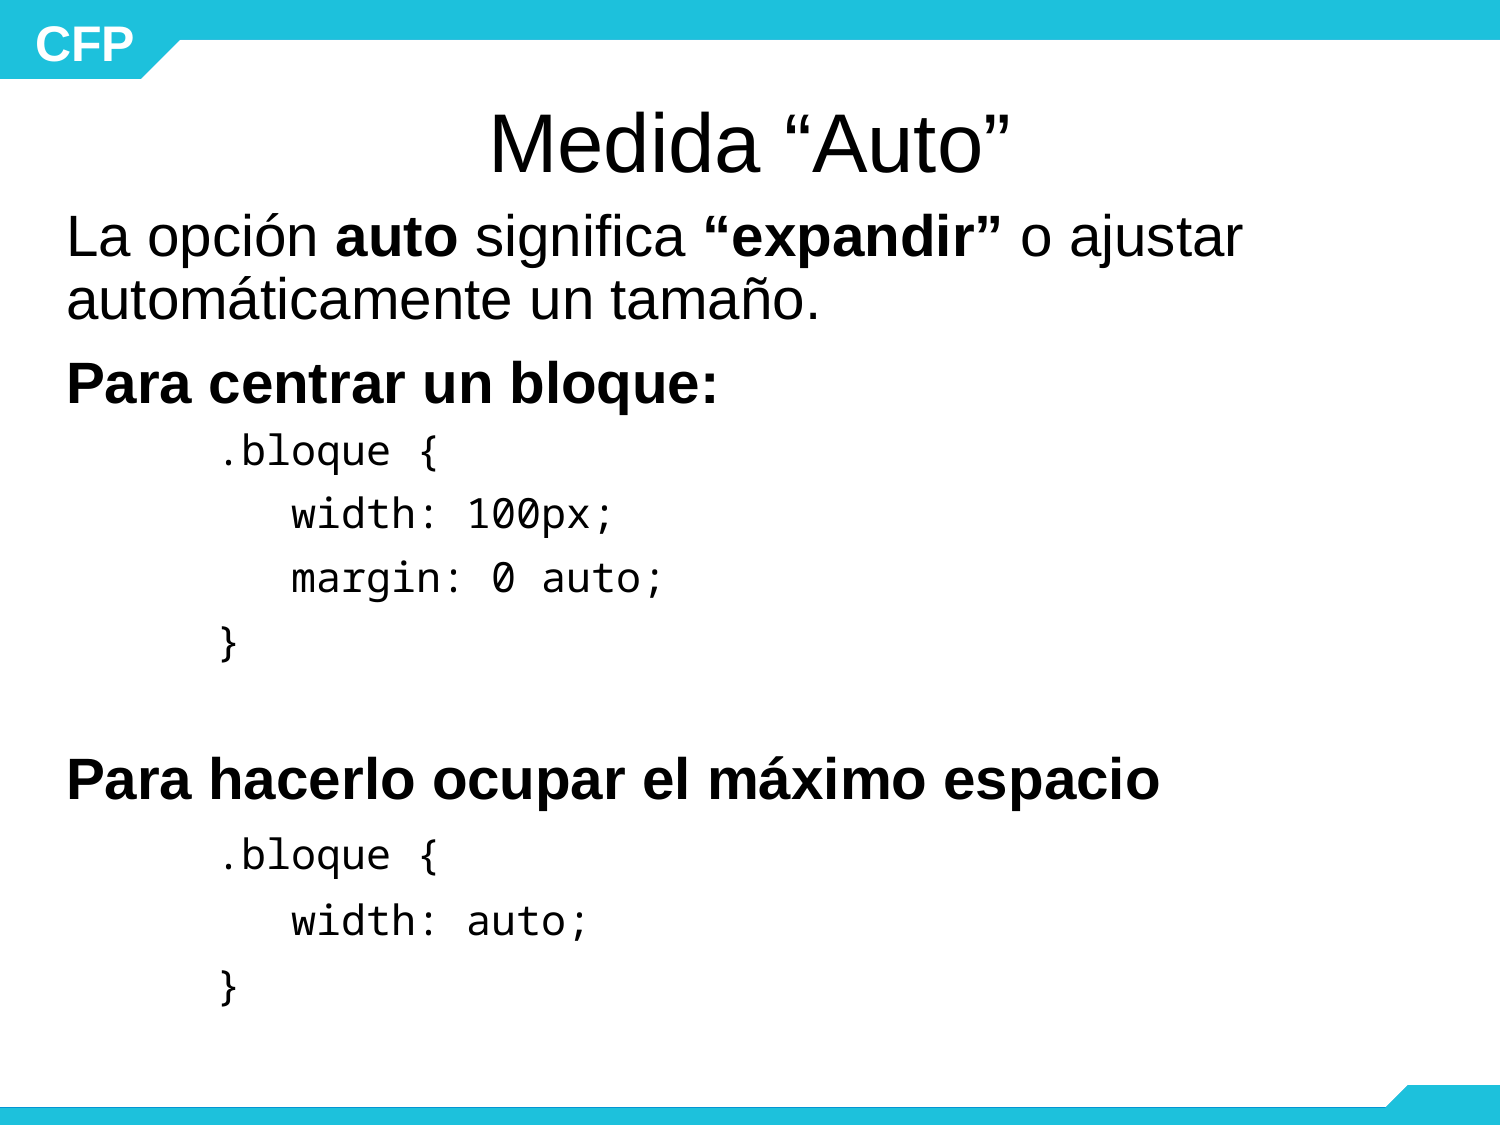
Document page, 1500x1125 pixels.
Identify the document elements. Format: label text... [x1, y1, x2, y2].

title Medida “Auto” [103, 45, 1397, 198]
list La opción auto significa “expandir” o ajustar automáticamente un tamaño. Para centrar un bloque: .bloque { width: 100px; margin: 0 auto; } Para hacerlo ocupar el máximo espacio .bloque { width: auto; } [51, 198, 1449, 1053]
